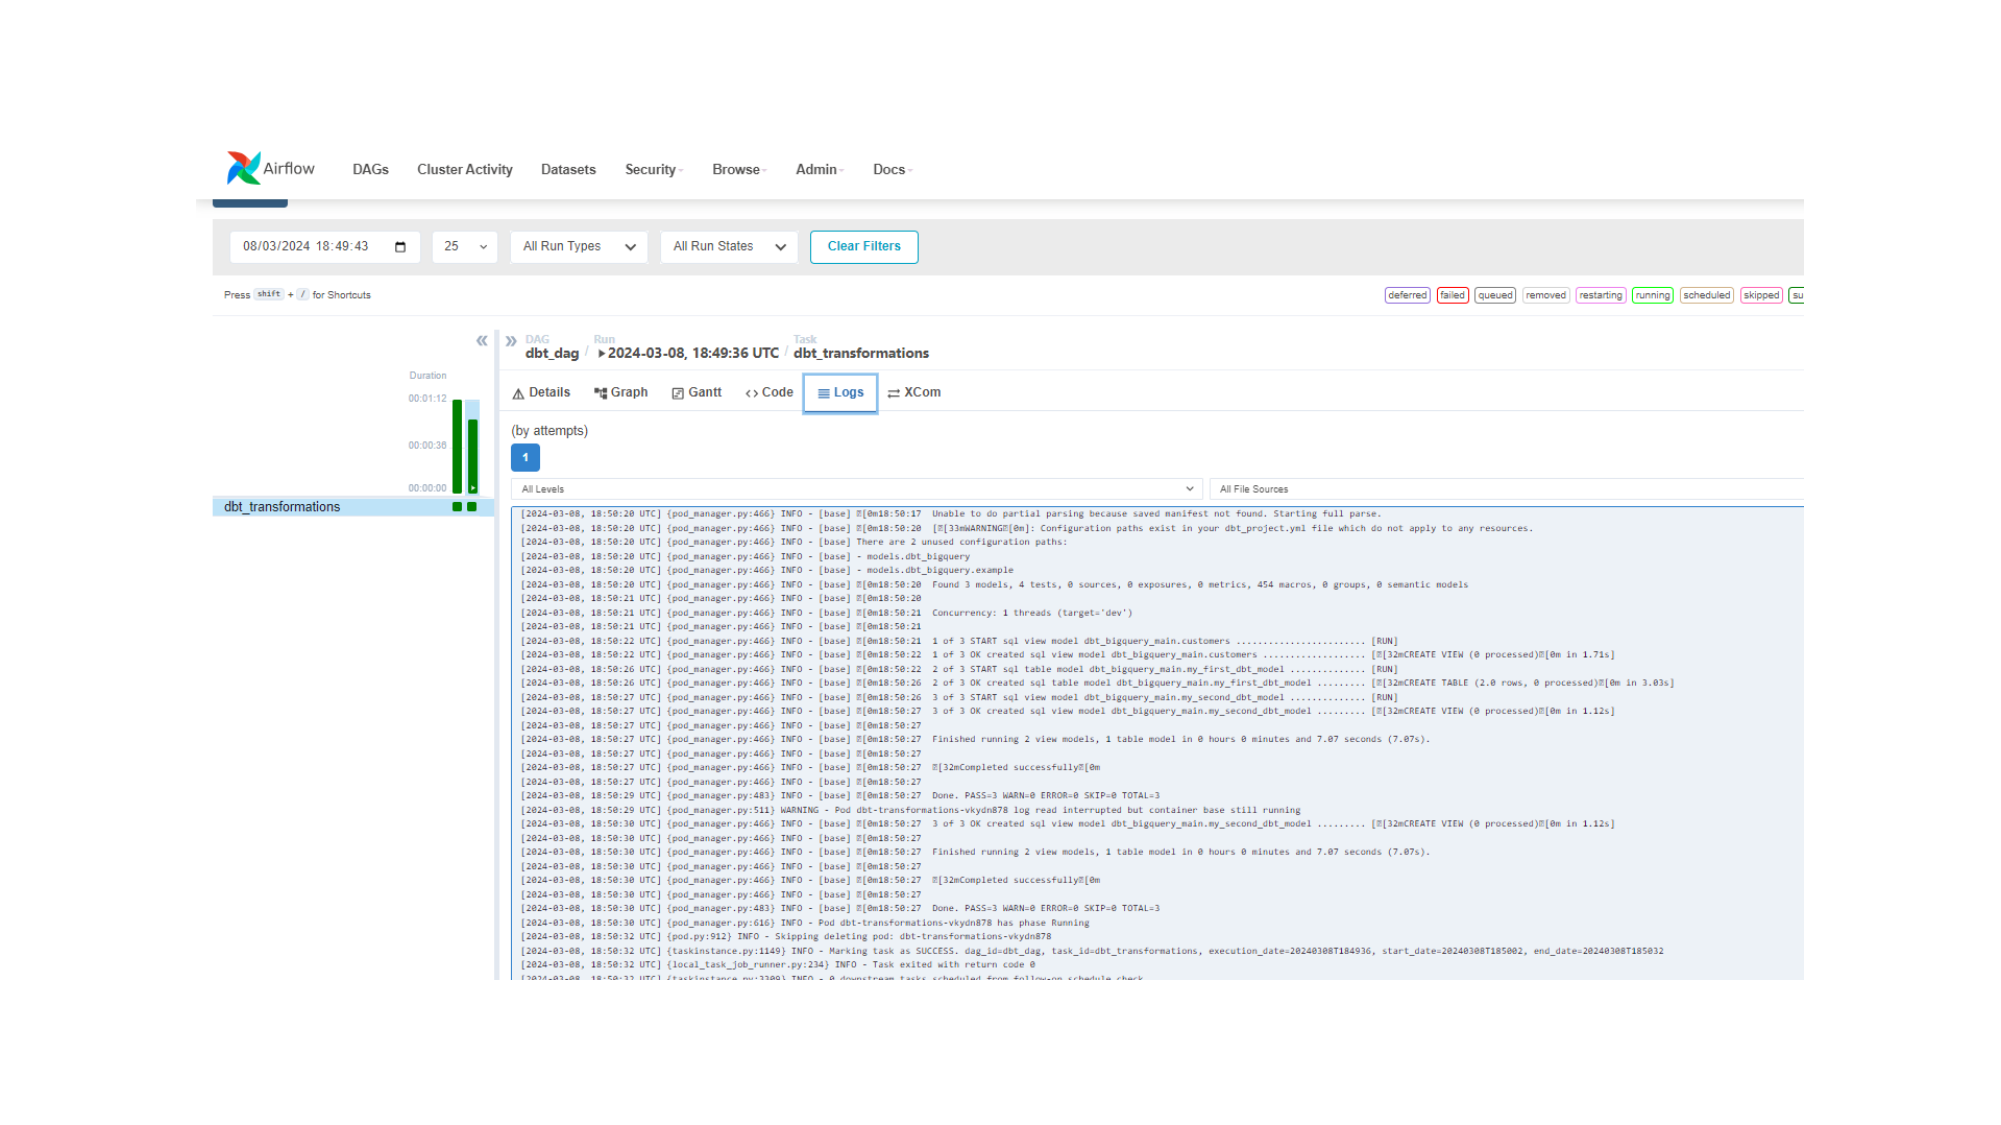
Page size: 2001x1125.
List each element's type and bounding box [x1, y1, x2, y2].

picture [196, 145, 1804, 980]
